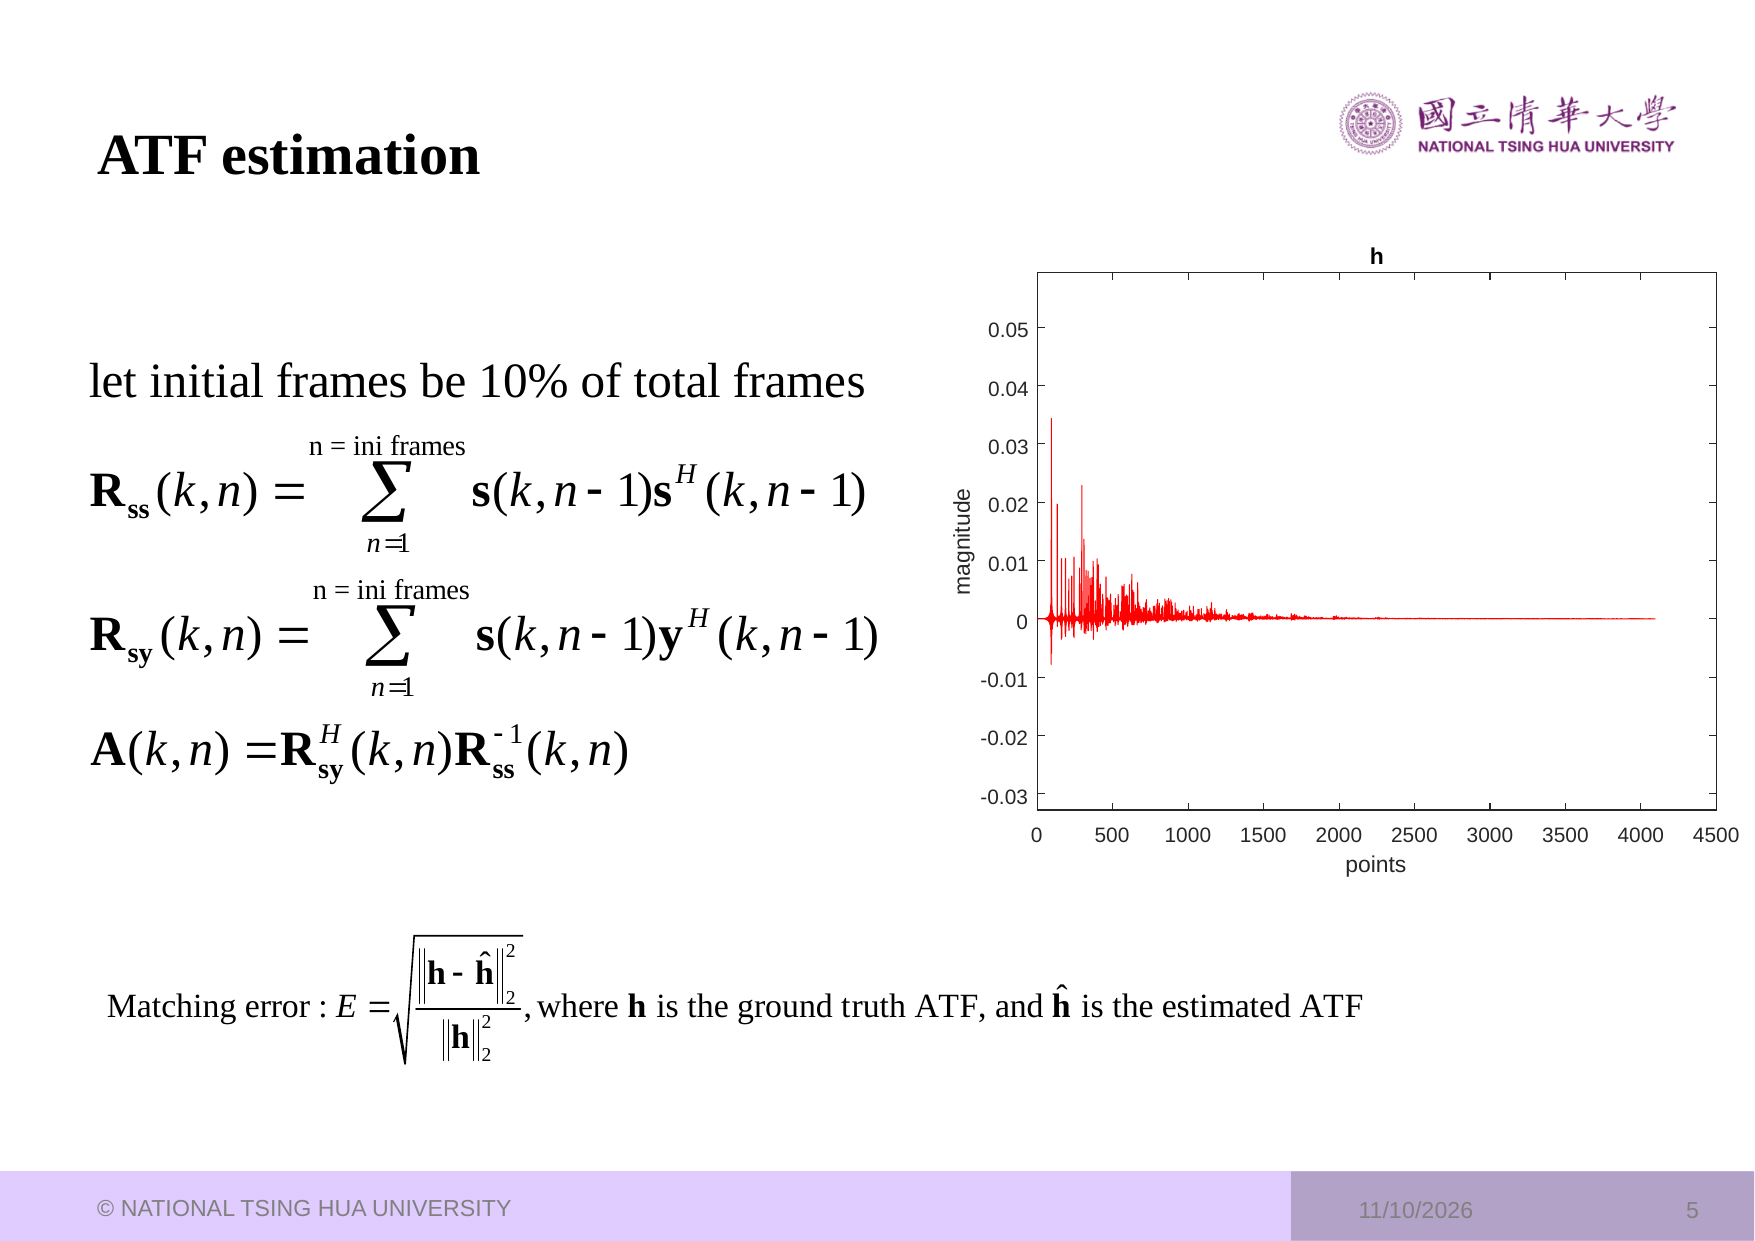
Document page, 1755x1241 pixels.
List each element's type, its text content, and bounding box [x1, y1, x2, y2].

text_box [101, 926, 1369, 1072]
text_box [81, 351, 890, 797]
title ATF estimation [82, 95, 1251, 200]
slide_number 5 [1577, 1180, 1714, 1239]
picture [0, 1171, 1291, 1241]
picture [922, 224, 1755, 881]
picture [1333, 77, 1700, 170]
footer © NATIONAL TSING HUA UNIVERSITY [82, 1177, 562, 1236]
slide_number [1343, 1180, 1551, 1239]
